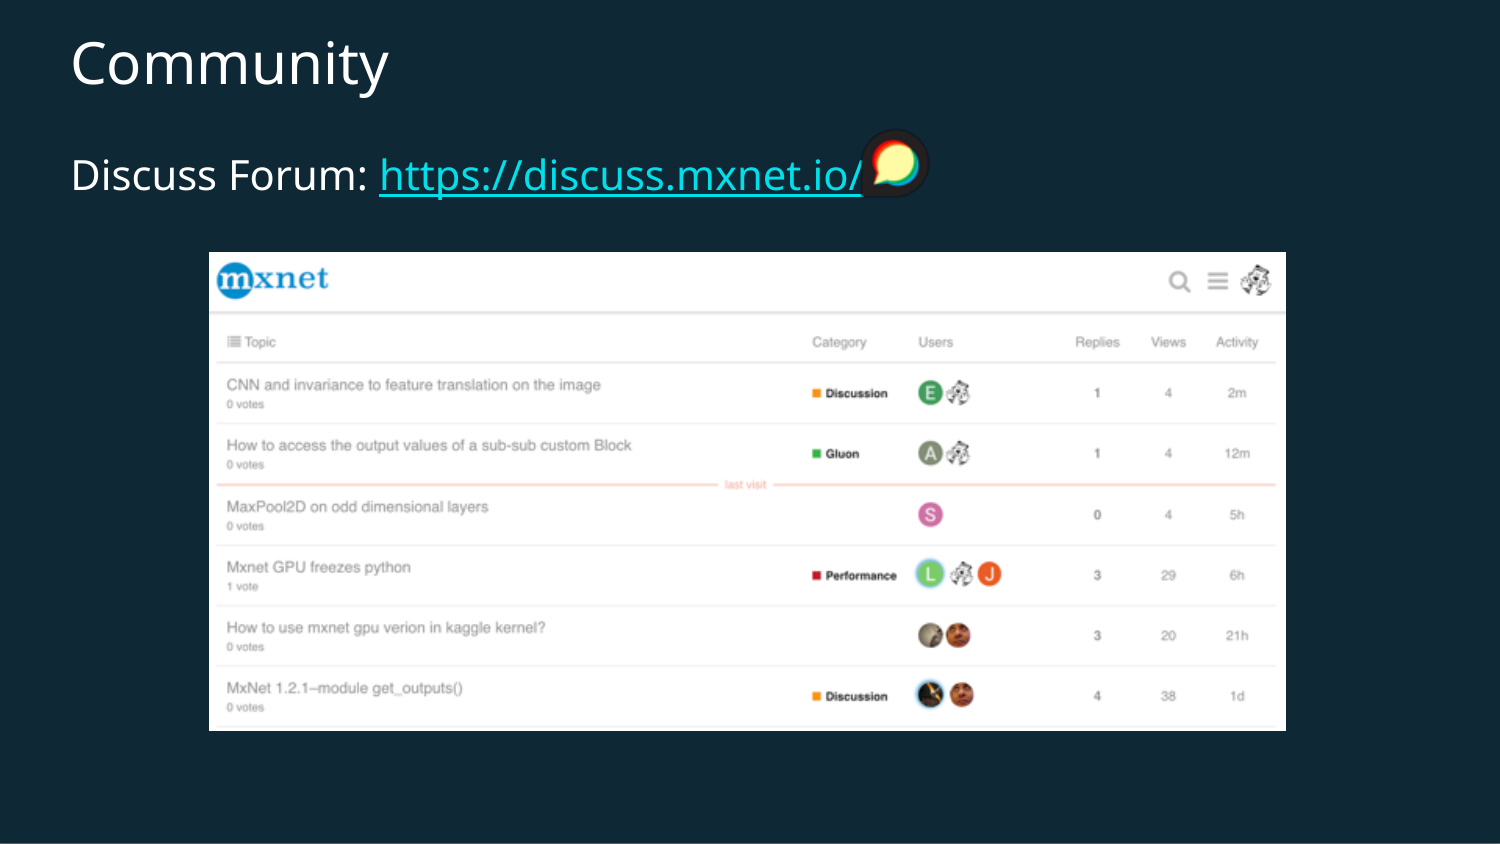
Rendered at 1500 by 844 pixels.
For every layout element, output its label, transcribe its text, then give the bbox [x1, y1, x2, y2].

picture [828, 116, 963, 211]
list Discuss Forum: https://discuss.mxnet.io/ [55, 141, 1402, 698]
picture [209, 252, 1286, 732]
title Community [55, 18, 1402, 109]
